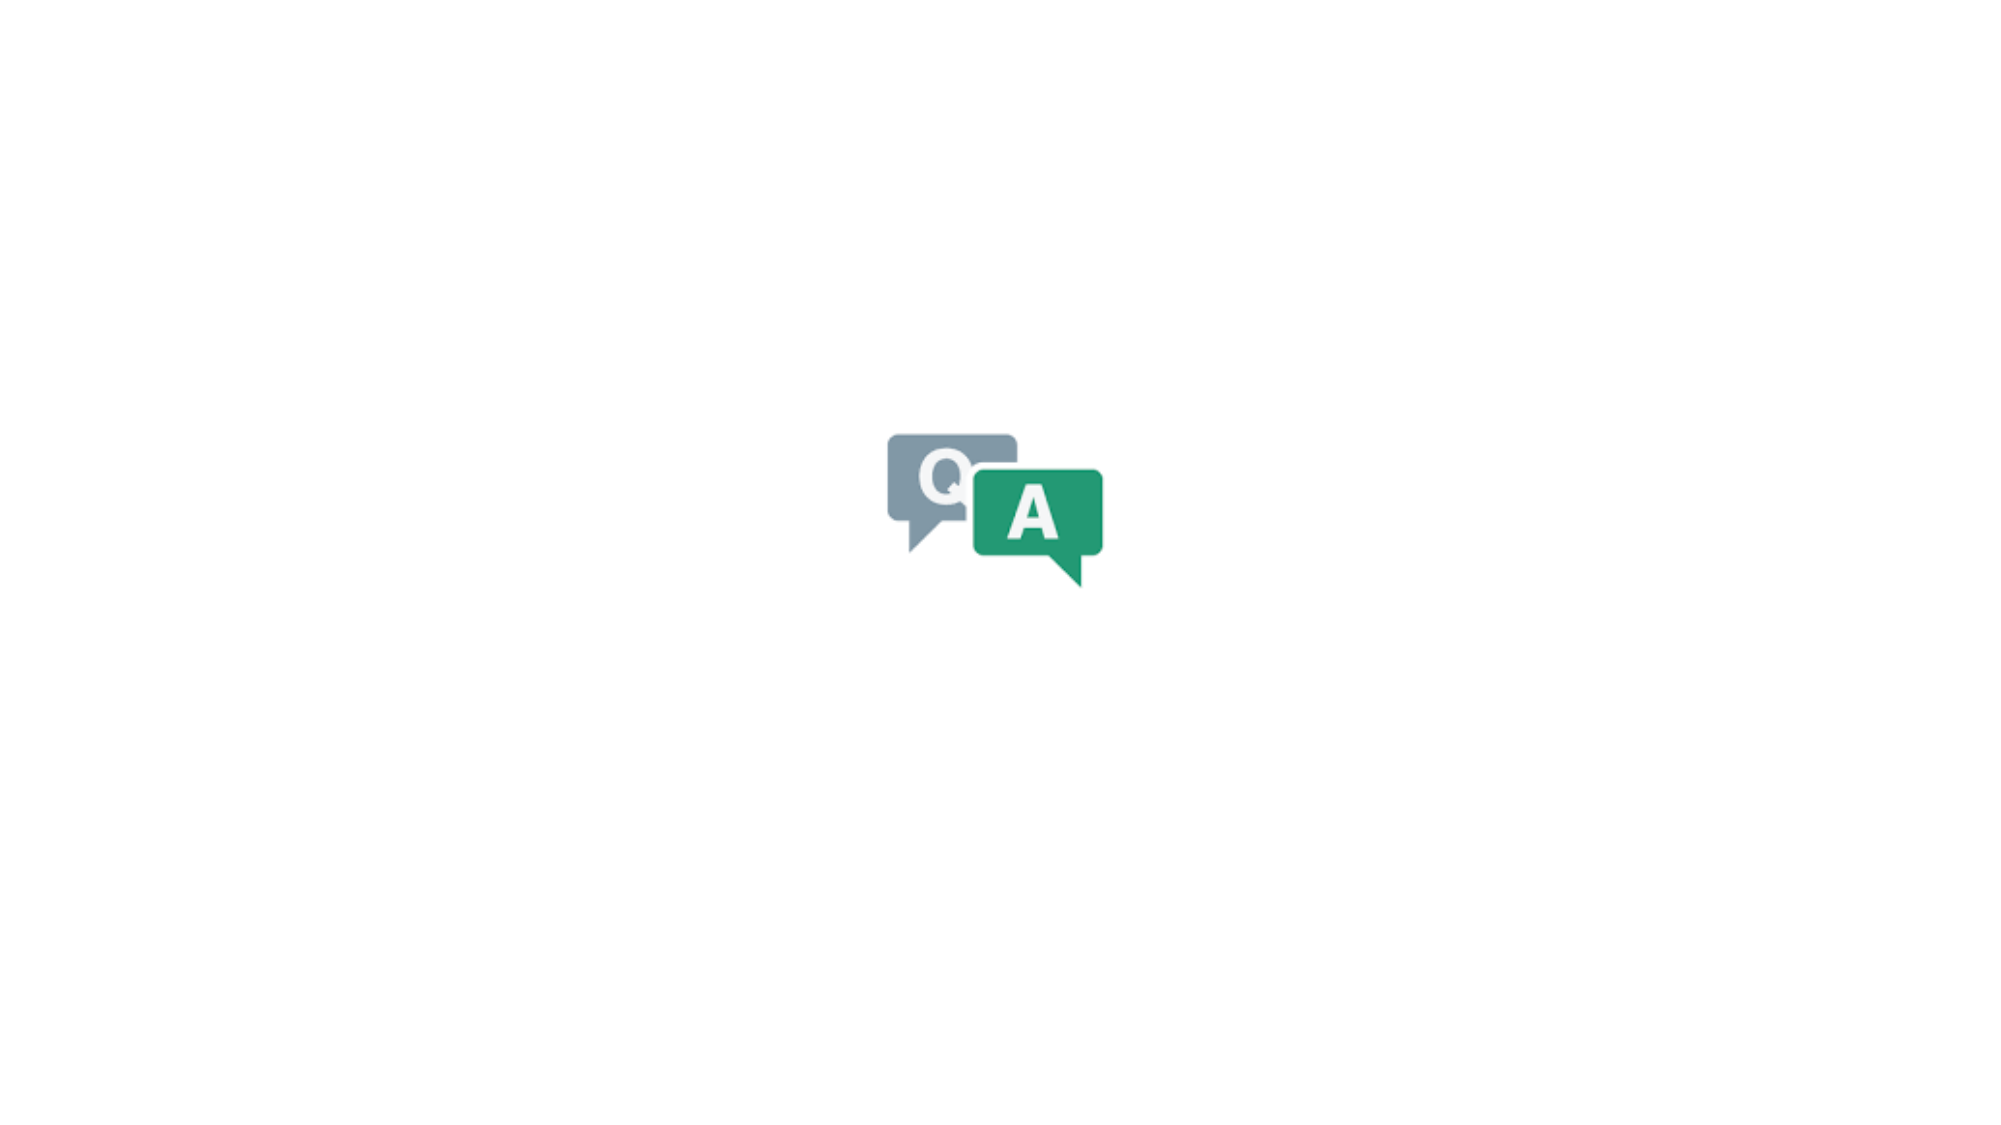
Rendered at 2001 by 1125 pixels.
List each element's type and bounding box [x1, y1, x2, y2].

picture [865, 372, 1124, 631]
